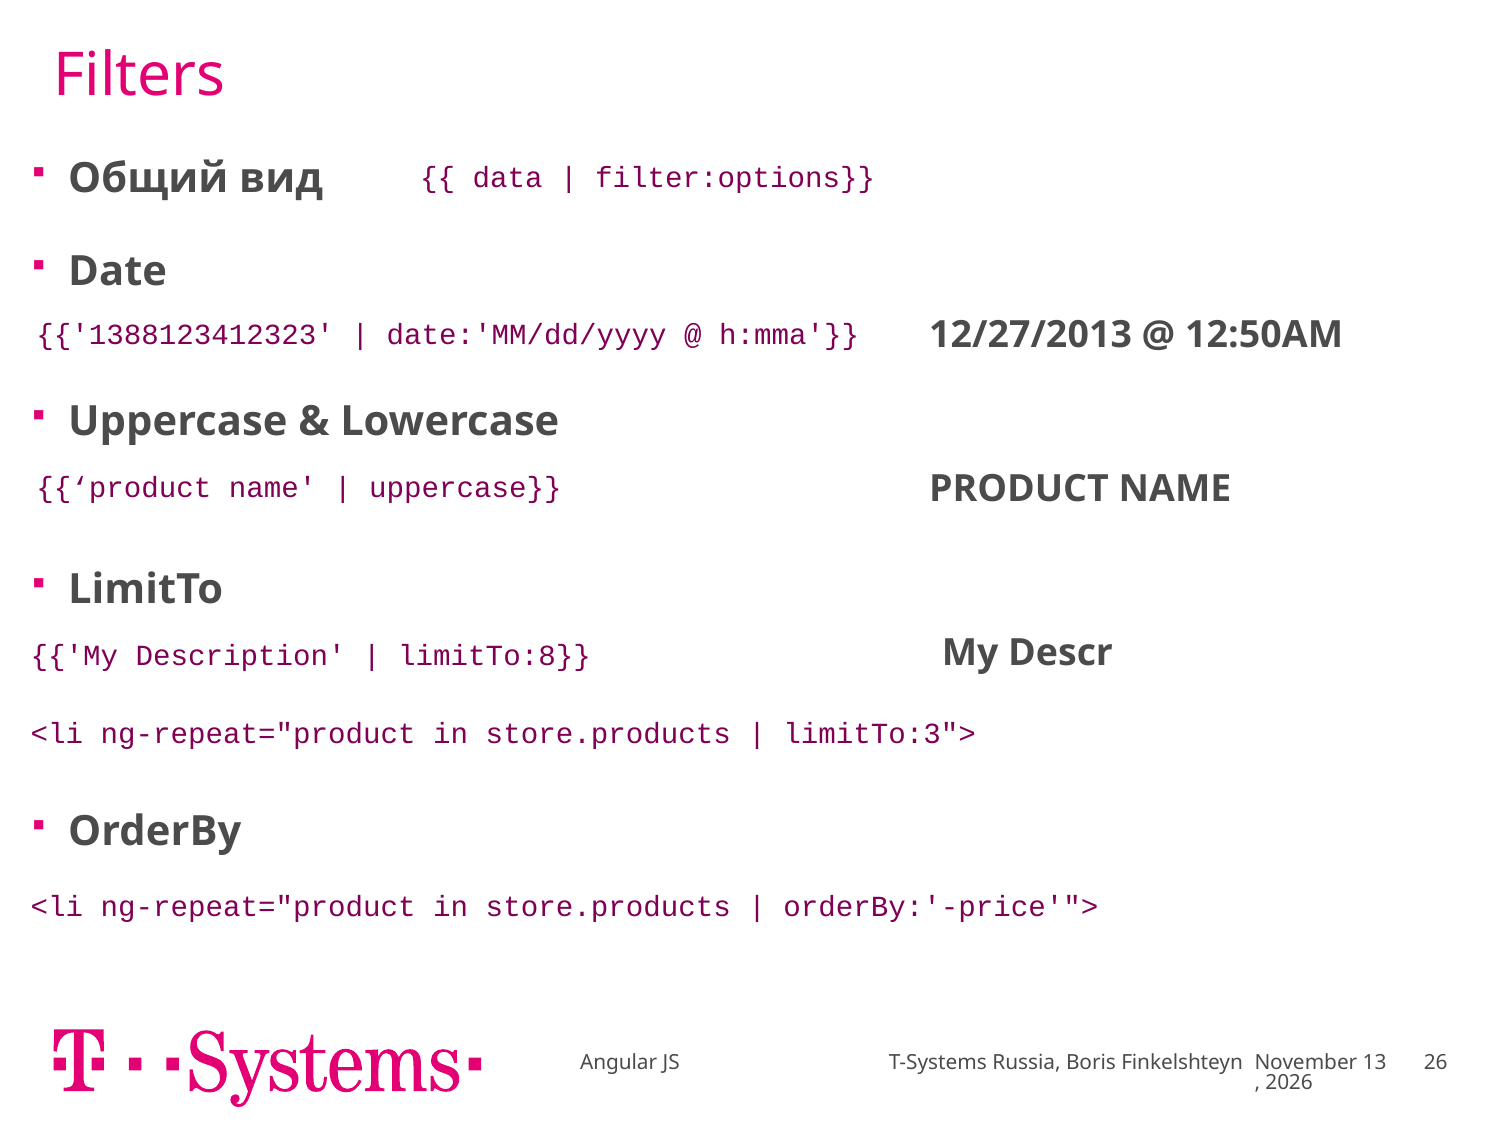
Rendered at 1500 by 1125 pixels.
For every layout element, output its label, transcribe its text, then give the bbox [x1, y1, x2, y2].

text_box 12/27/2013 @ 12:50AM [917, 304, 1434, 361]
text_box PRODUCT NAME [917, 457, 1434, 515]
table_header <li ng-repeat="product in store.products | orderBy:'-price'"> [16, 885, 1176, 945]
title Filters [53, 43, 1447, 132]
text_box Общий вид [31, 130, 472, 212]
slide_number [1254, 1038, 1389, 1087]
text_box Uppercase & Lowercase [31, 373, 956, 454]
table_header <li ng-repeat="product in store.products | limitTo:3"> [16, 712, 1013, 772]
table_header {{ data | filter:options}} [405, 156, 1084, 216]
table_header {{'My Description' | limitTo:8}} [16, 635, 885, 694]
text_box LimitTo [31, 541, 956, 622]
footer Angular JS T-Systems Russia, Boris Finkelshteyn [567, 1038, 1244, 1087]
text_box My Descr [930, 621, 1447, 679]
text_box OrderBy [31, 783, 956, 864]
table_header {{'1388123412323' | date:'MM/dd/yyyy @ h:mma'}} [21, 313, 891, 373]
slide_number 26 [1399, 1038, 1448, 1087]
text_box Date [31, 223, 956, 305]
table_header {{‘product name' | uppercase}} [21, 467, 891, 526]
